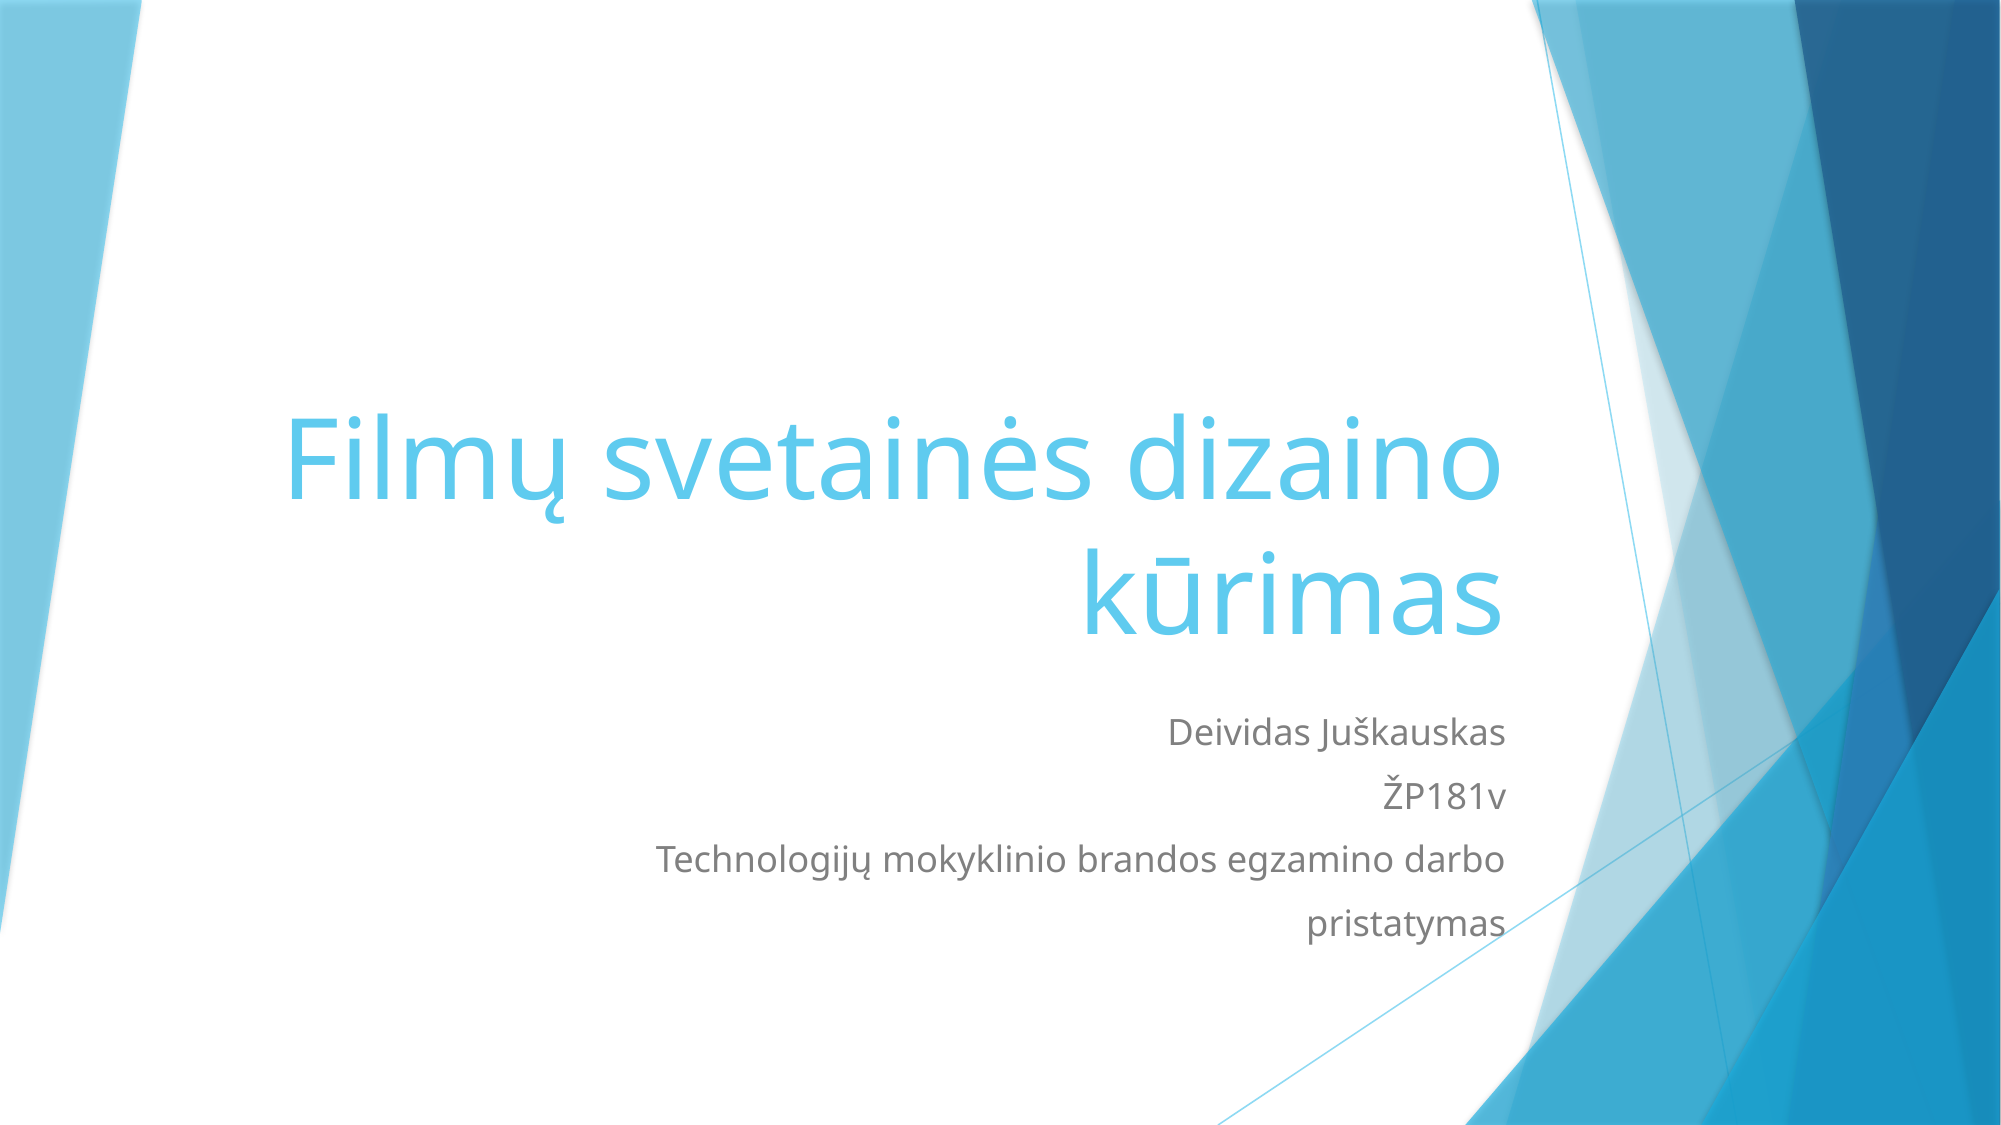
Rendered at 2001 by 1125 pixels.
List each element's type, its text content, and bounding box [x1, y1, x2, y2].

title Filmų svetainės dizaino kūrimas [247, 394, 1522, 665]
subtitle Deividas Juškauskas ŽP181v Technologijų mokyklinio brandos egzamino darbo pristatymas [617, 701, 1522, 956]
